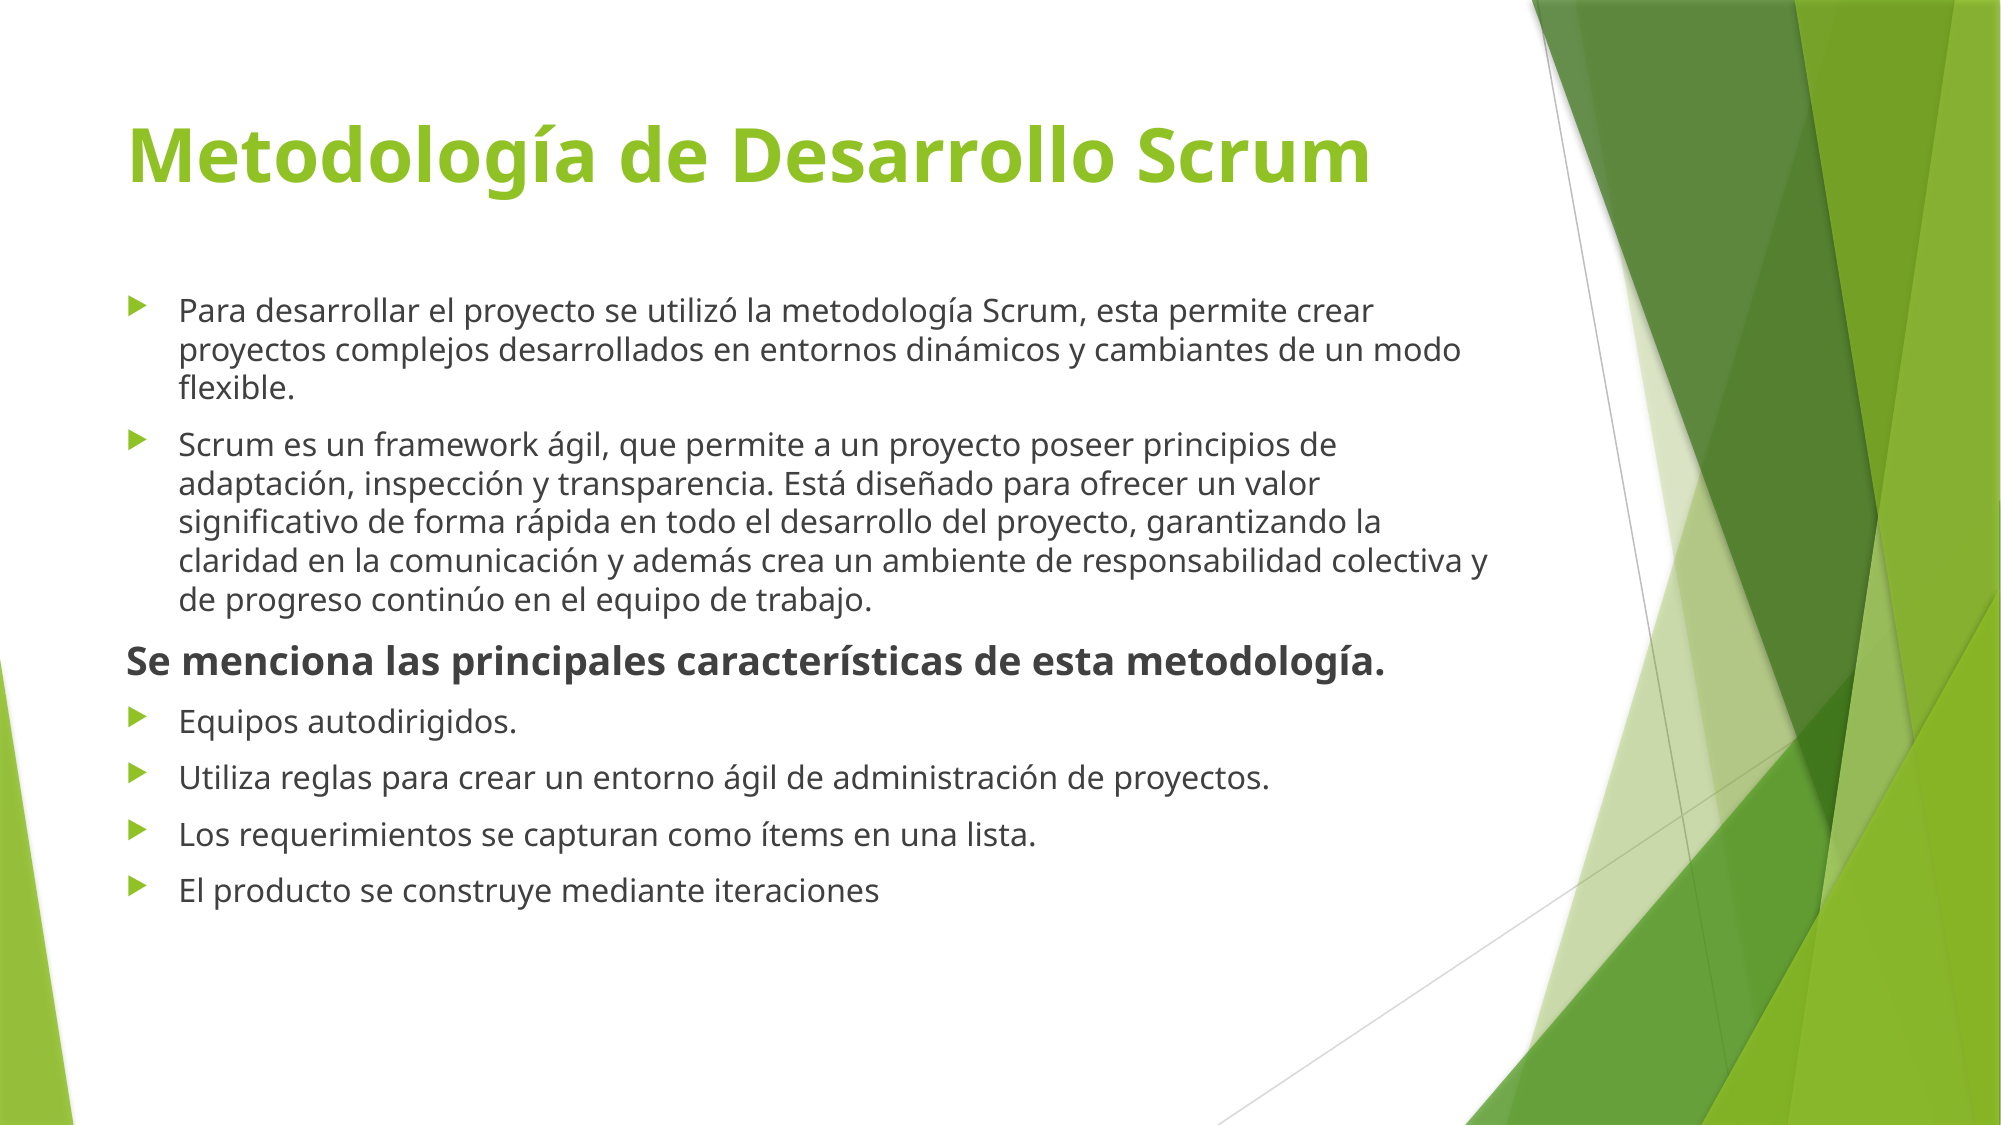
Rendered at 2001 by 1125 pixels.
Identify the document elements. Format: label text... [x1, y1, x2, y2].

list Para desarrollar el proyecto se utilizó la metodología Scrum, esta permite crear proyectos complejos desarrollados en entornos dinámicos y cambiantes de un modo flexible. Scrum es un framework ágil, que permite a un proyecto poseer principios de adaptación, inspección y transparencia. Está diseñado para ofrecer un valor significativo de forma rápida en todo el desarrollo del proyecto, garantizando la claridad en la comunicación y además crea un ambiente de responsabilidad colectiva y de progreso continúo en el equipo de trabajo. Se menciona las principales características de esta metodología. Equipos autodirigidos. Utiliza reglas para crear un entorno ágil de administración de proyectos. Los requerimientos se capturan como ítems en una lista. El producto se construye mediante iteraciones [111, 282, 1522, 920]
title Metodología de Desarrollo Scrum [111, 99, 1522, 282]
